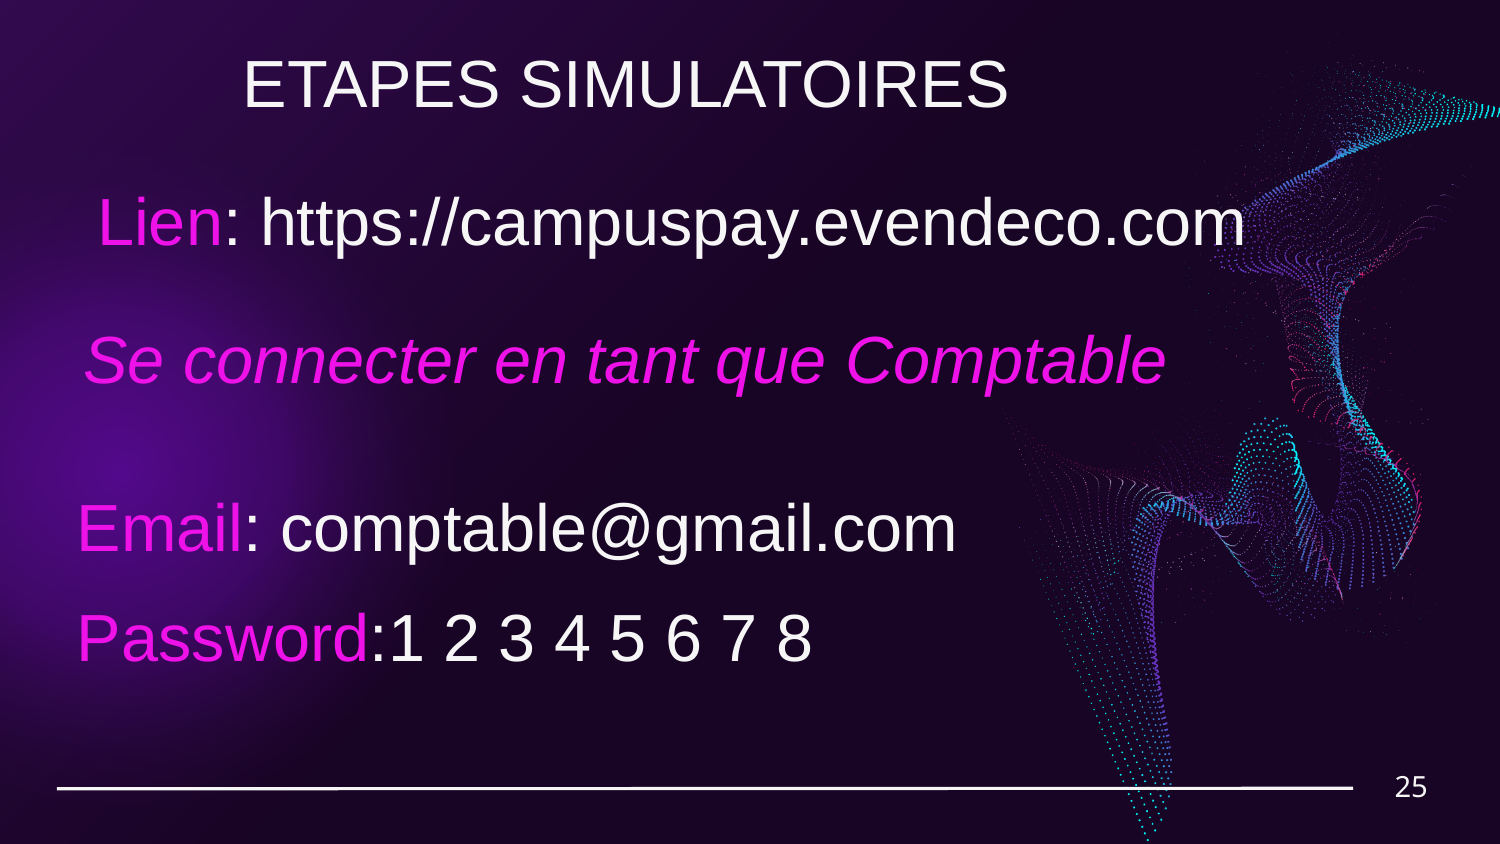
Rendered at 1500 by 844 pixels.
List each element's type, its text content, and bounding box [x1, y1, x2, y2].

text_box Password:1 2 3 4 5 6 7 8 [61, 587, 1258, 682]
text_box ETAPES SIMULATOIRES [228, 33, 1305, 129]
text_box Lien: https://campuspay.evendeco.com [82, 171, 1279, 267]
text_box Se connecter en tant que Comptable [68, 309, 1305, 565]
text_box Email: comptable@gmail.com [61, 477, 1258, 573]
slide_number 25 [1353, 755, 1444, 821]
picture [980, 1, 1500, 843]
